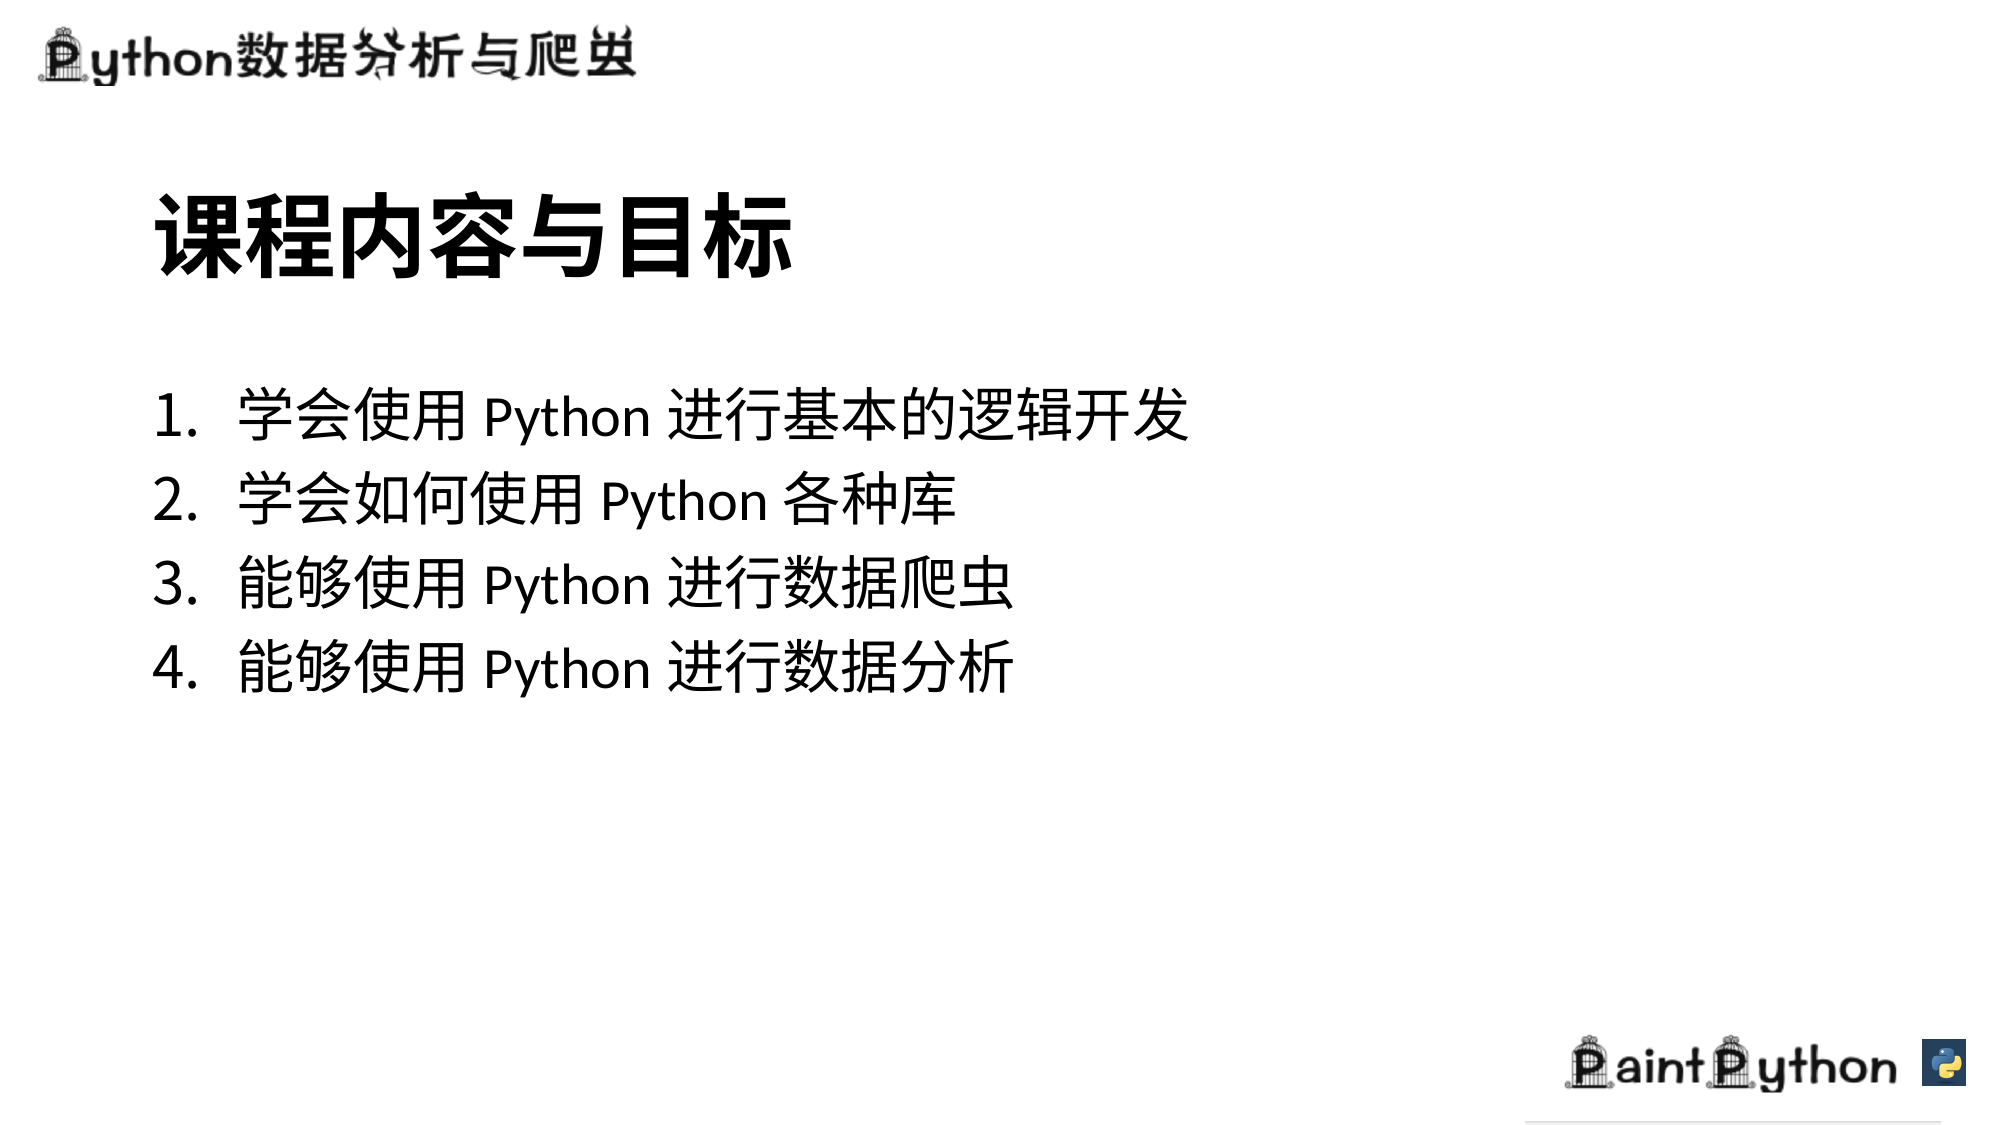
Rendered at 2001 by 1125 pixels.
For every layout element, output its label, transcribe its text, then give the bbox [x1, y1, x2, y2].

picture [0, 3, 663, 103]
picture [1525, 999, 1966, 1125]
list 学会使用Python进行基本的逻辑开发 学会如何使用Python各种库 能够使用Python进行数据爬虫 能够使用Python进行数据分析 [137, 378, 1863, 1014]
title 课程内容与目标 [137, 131, 1863, 350]
